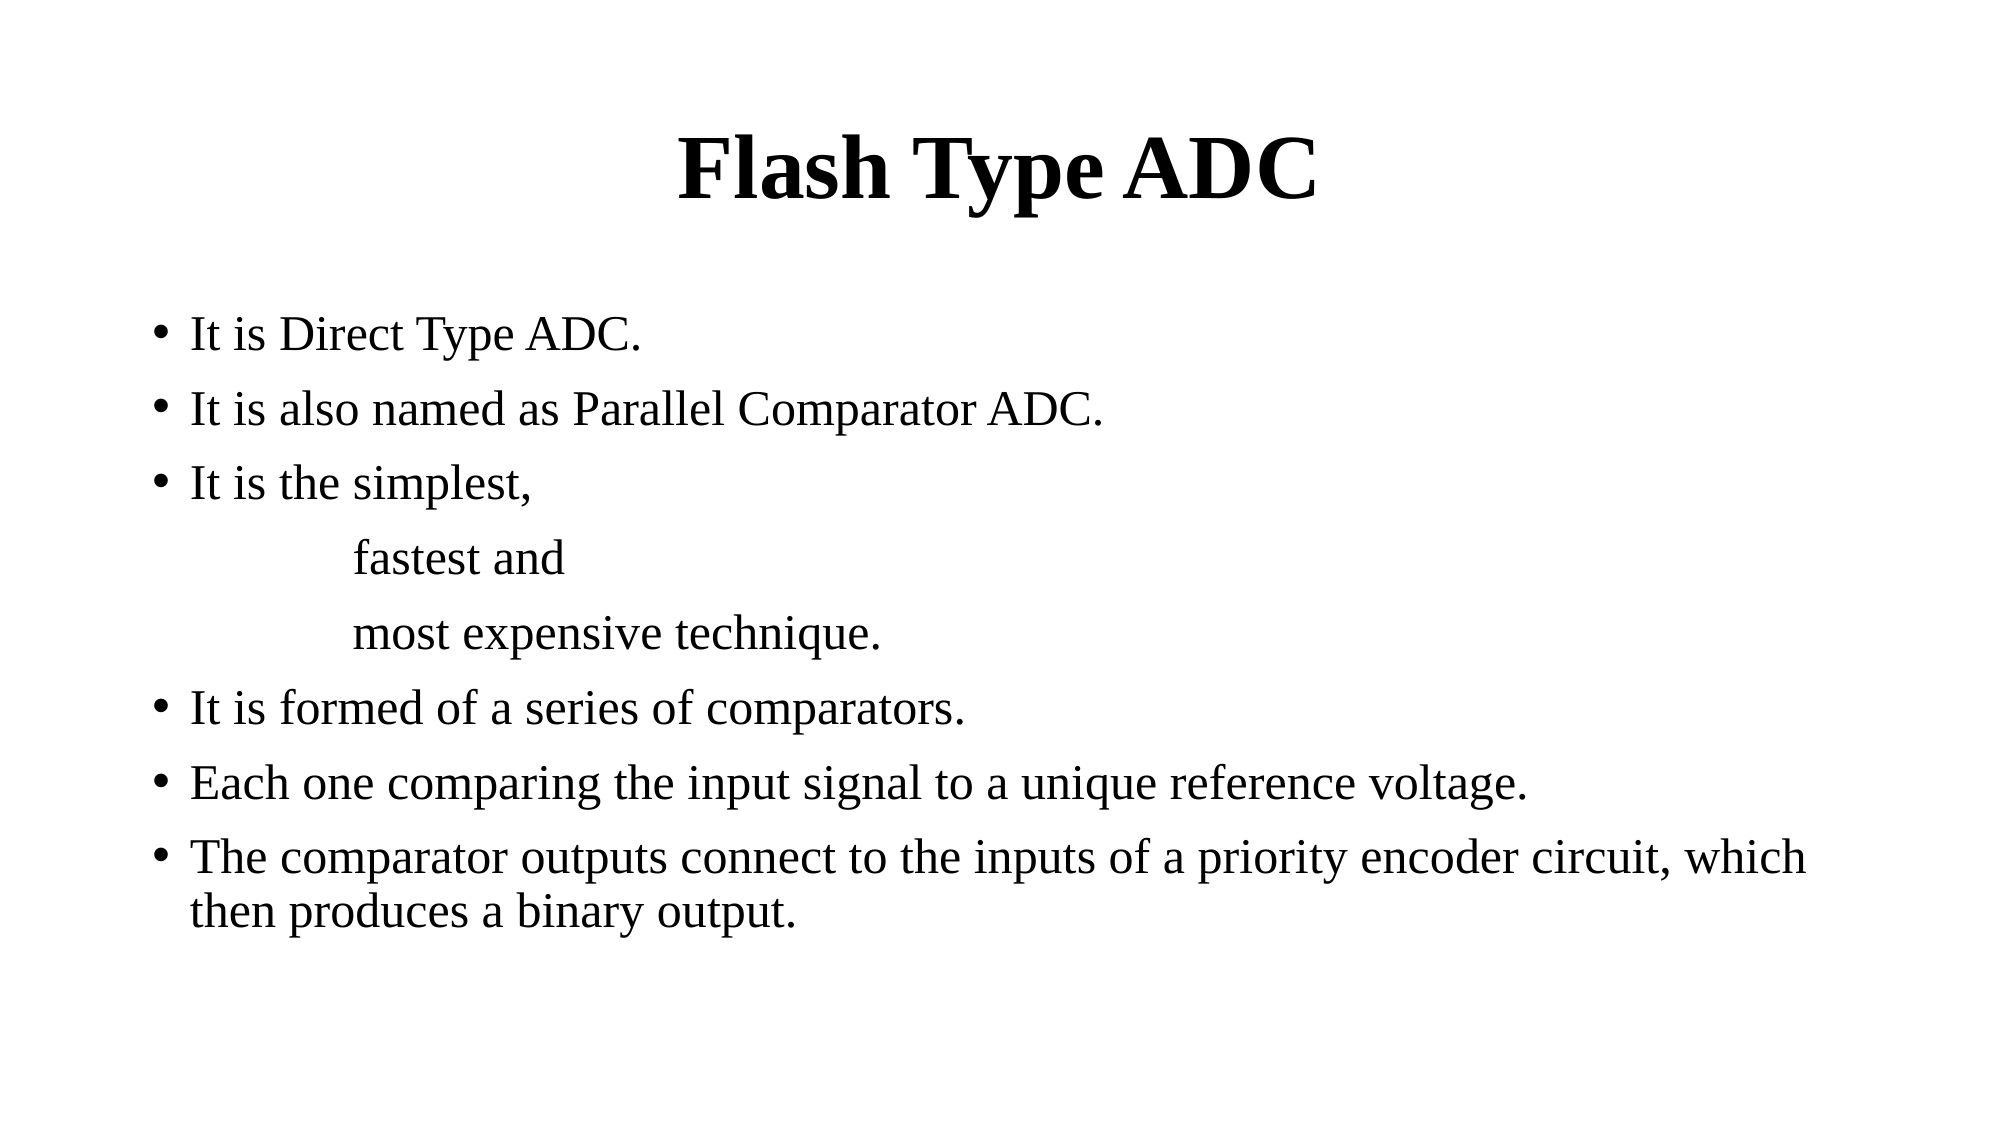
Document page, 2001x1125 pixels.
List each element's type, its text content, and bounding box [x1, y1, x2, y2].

list It is Direct Type ADC. It is also named as Parallel Comparator ADC. It is the simplest, fastest and most expensive technique. It is formed of a series of comparators. Each one comparing the input signal to a unique reference voltage. The comparator outputs connect to the inputs of a priority encoder circuit, which then produces a binary output. [137, 299, 1863, 1014]
title Flash Type ADC [137, 59, 1863, 278]
